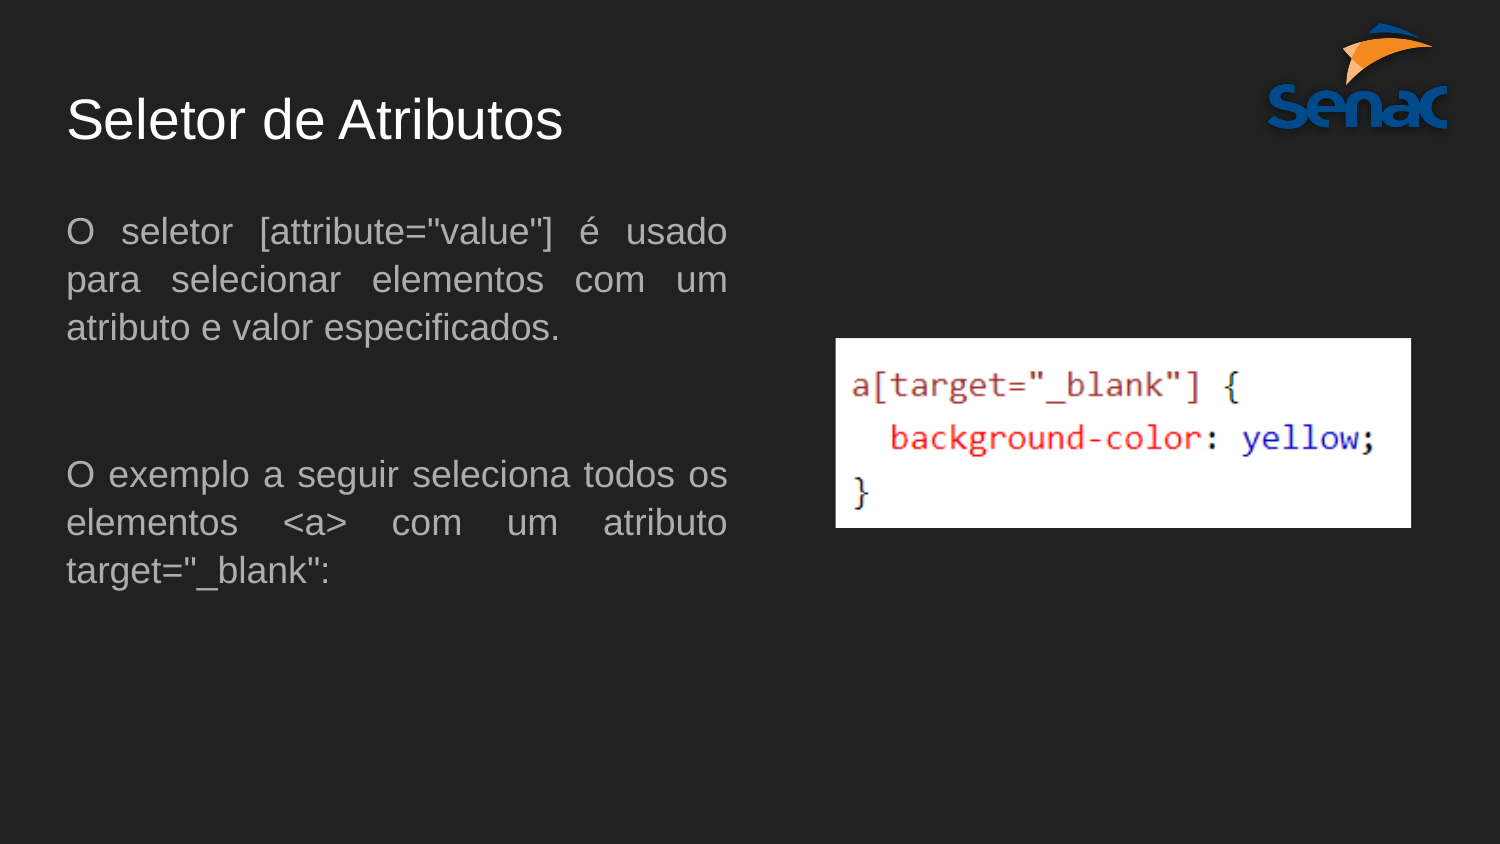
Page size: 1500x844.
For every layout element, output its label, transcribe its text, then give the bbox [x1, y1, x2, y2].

picture [835, 338, 1412, 528]
list O seletor [attribute="value"] é usado para selecionar elementos com um atributo e valor especificados. O exemplo a seguir seleciona todos os elementos <a> com um atributo target="_blank": [51, 189, 744, 750]
title Seletor de Atributos [51, 72, 1268, 167]
picture [1266, 22, 1448, 129]
